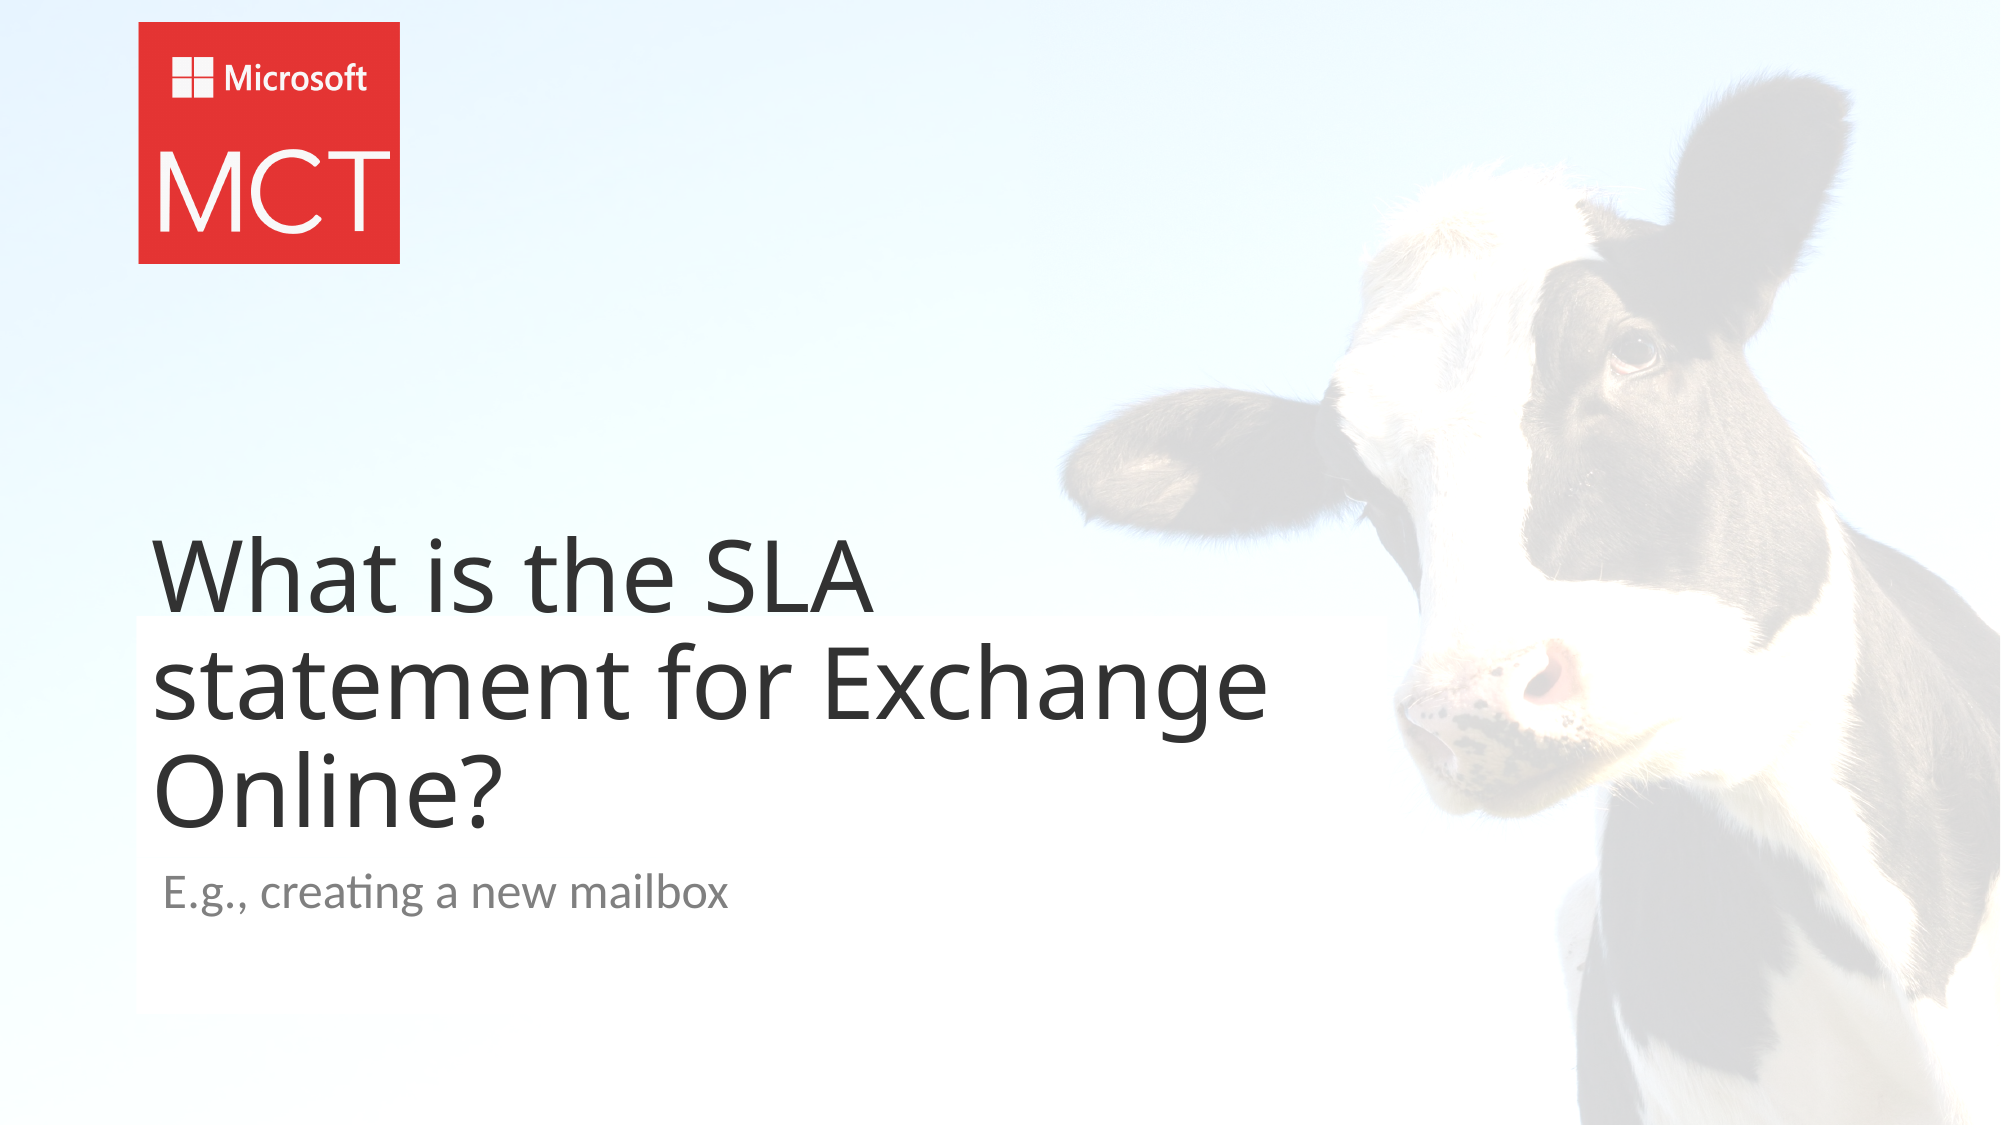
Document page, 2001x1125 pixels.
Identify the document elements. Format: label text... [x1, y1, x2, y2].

title What is the SLA statement for Exchange Online? [136, 615, 1388, 857]
picture [136, 22, 403, 264]
list E.g., creating a new mailbox [136, 857, 1388, 1014]
